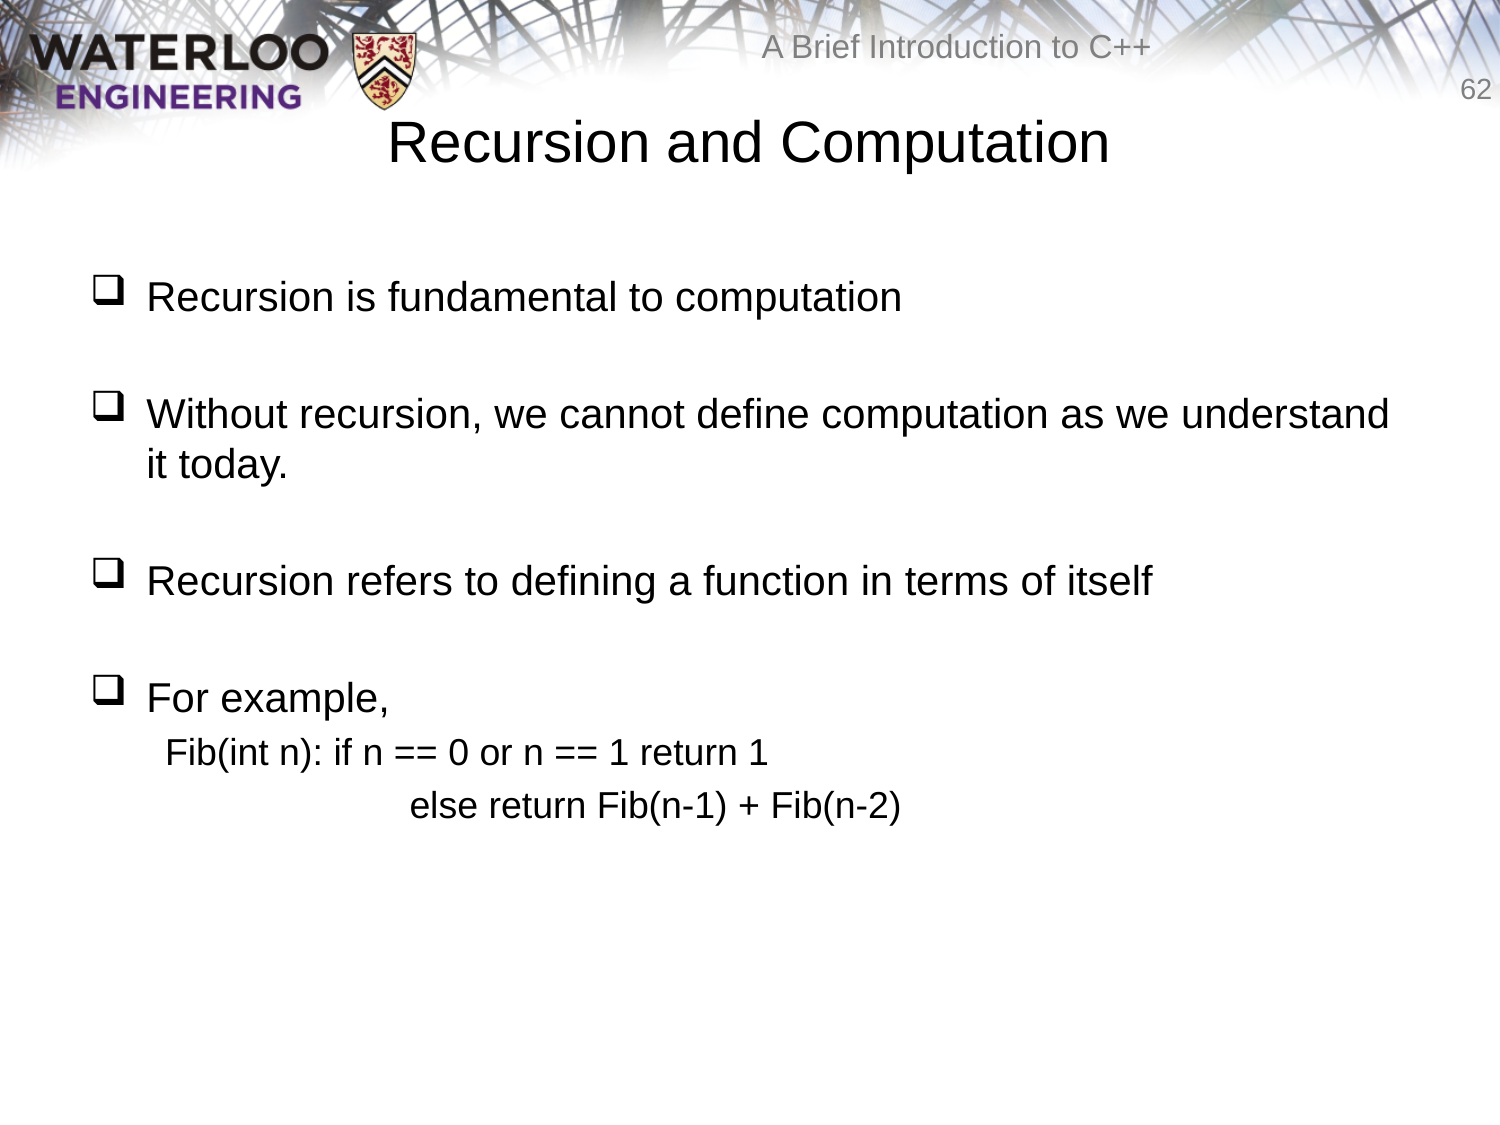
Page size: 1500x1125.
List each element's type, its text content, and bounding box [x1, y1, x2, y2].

title Recursion and Computation [74, 44, 1426, 233]
picture [0, 0, 1500, 1125]
list Recursion is fundamental to computation Without recursion, we cannot define computation as we understand it today. Recursion refers to defining a function in terms of itself For example, Fib(int n): if n == 0 or n == 1 return 1 else return Fib(n-1) + Fib(n-2) [74, 262, 1426, 1006]
